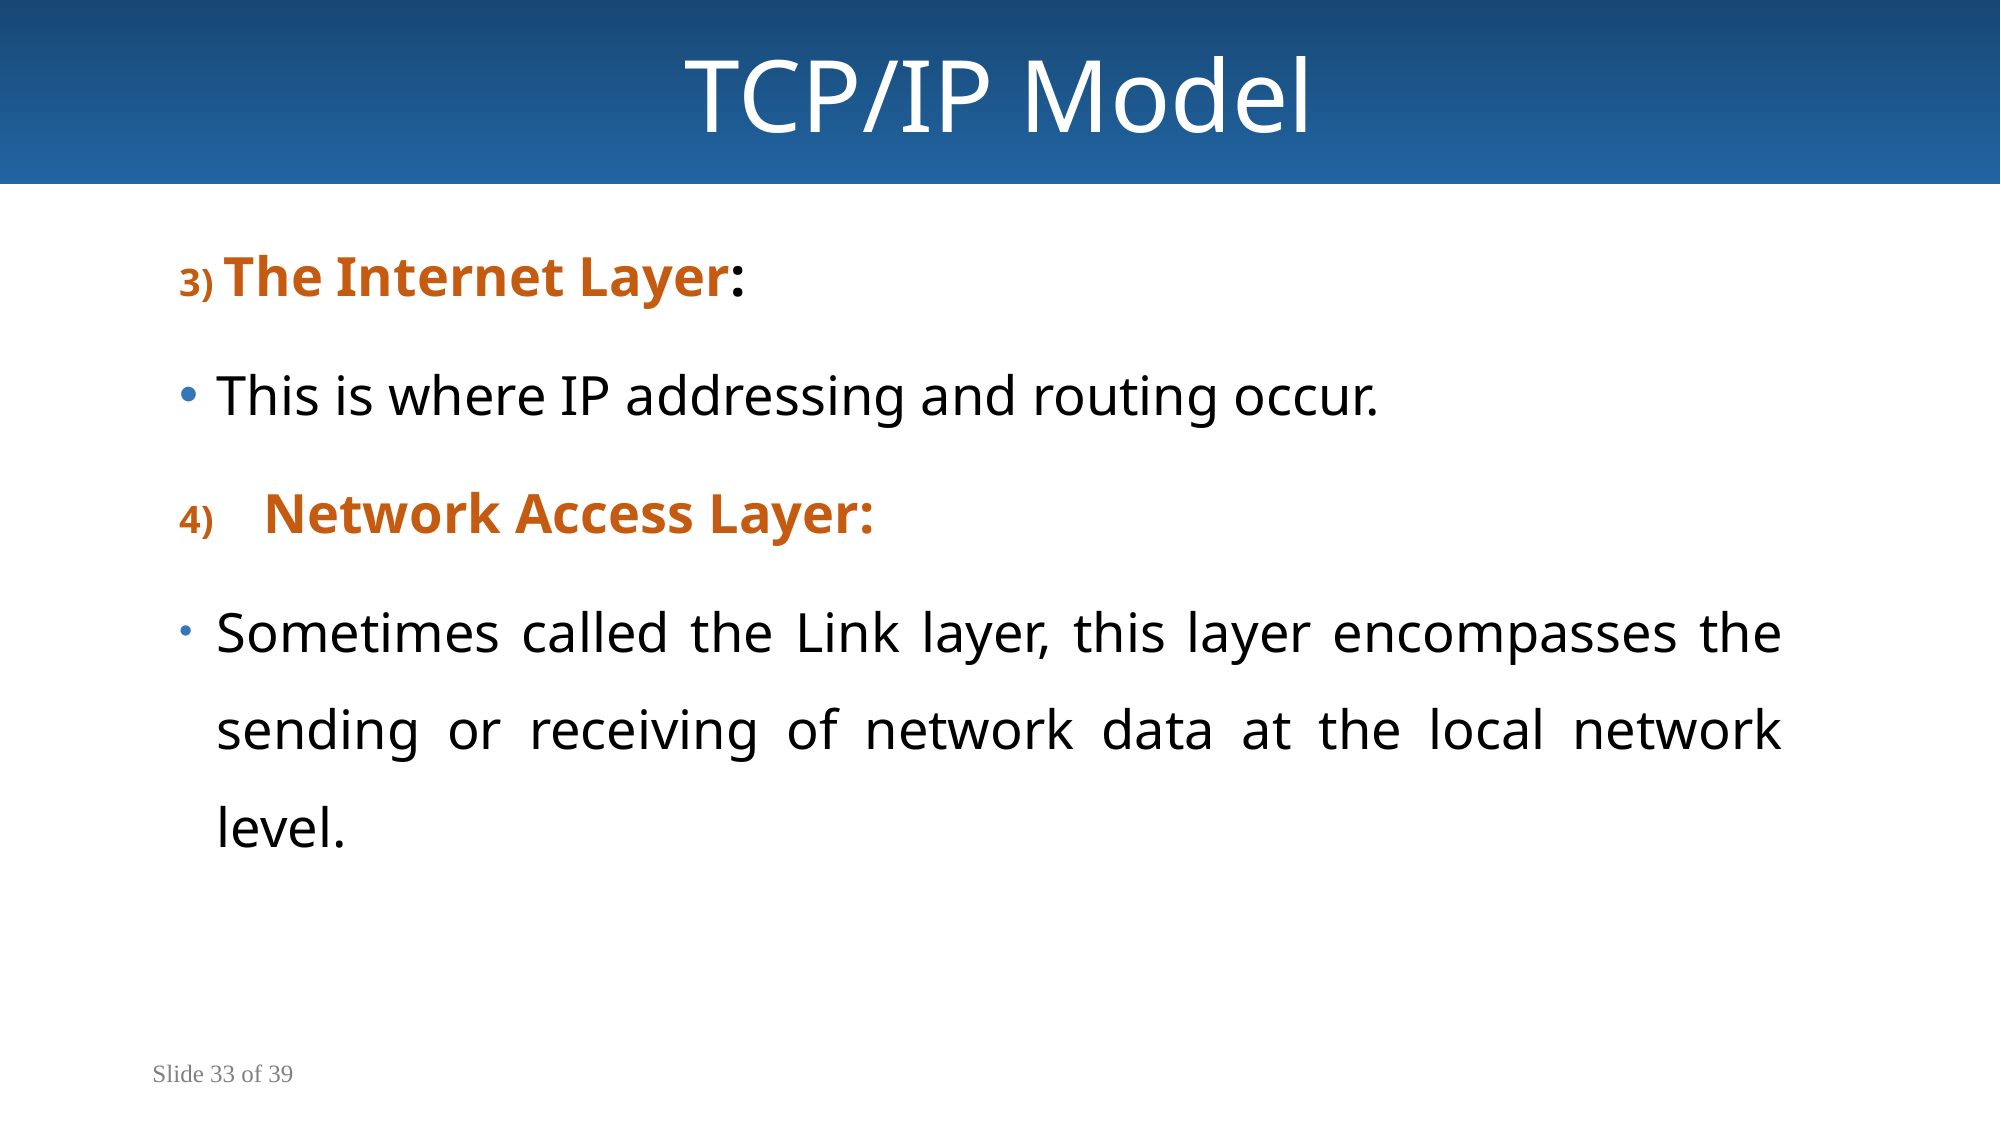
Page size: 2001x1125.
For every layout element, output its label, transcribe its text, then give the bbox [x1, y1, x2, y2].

slide_number Slide 33 of 39 [137, 1042, 588, 1103]
text_box TCP/IP Model [0, 0, 2000, 185]
list The Internet Layer: This is where IP addressing and routing occur. Network Access Layer: Sometimes called the Link layer, this layer encompasses the sending or receiving of network data at the local network level. [164, 202, 1800, 1080]
